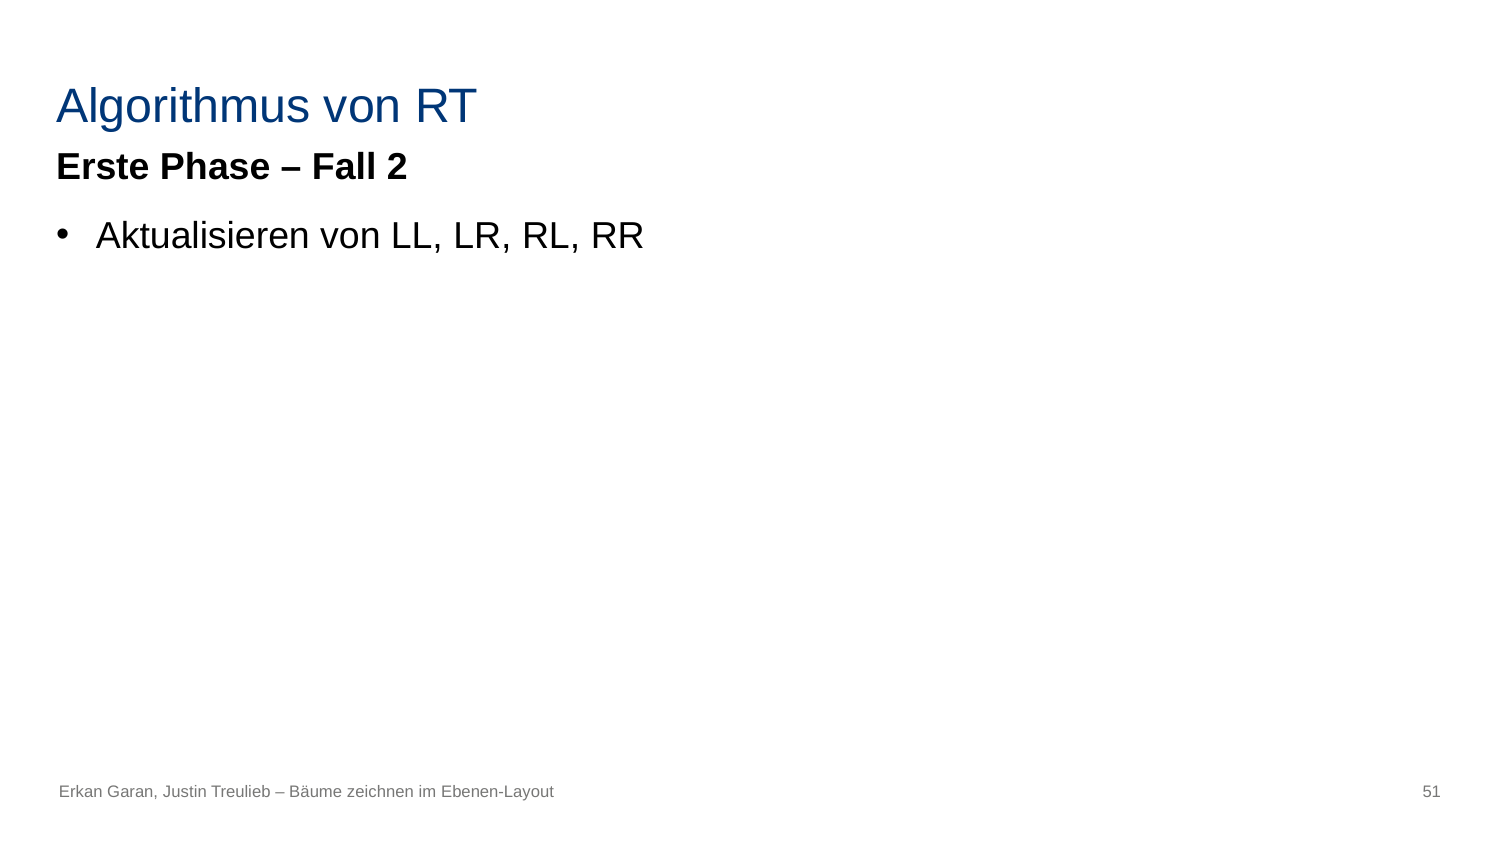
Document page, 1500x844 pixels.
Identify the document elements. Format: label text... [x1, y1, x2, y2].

footer Erkan Garan, Justin Treulieb – Bäume zeichnen im Ebenen-Layout [59, 785, 1359, 798]
list Erste Phase – Fall 2 [55, 146, 1441, 194]
title Algorithmus von RT [56, 72, 1441, 132]
list Aktualisieren von LL, LR, RL, RR [55, 215, 1441, 771]
